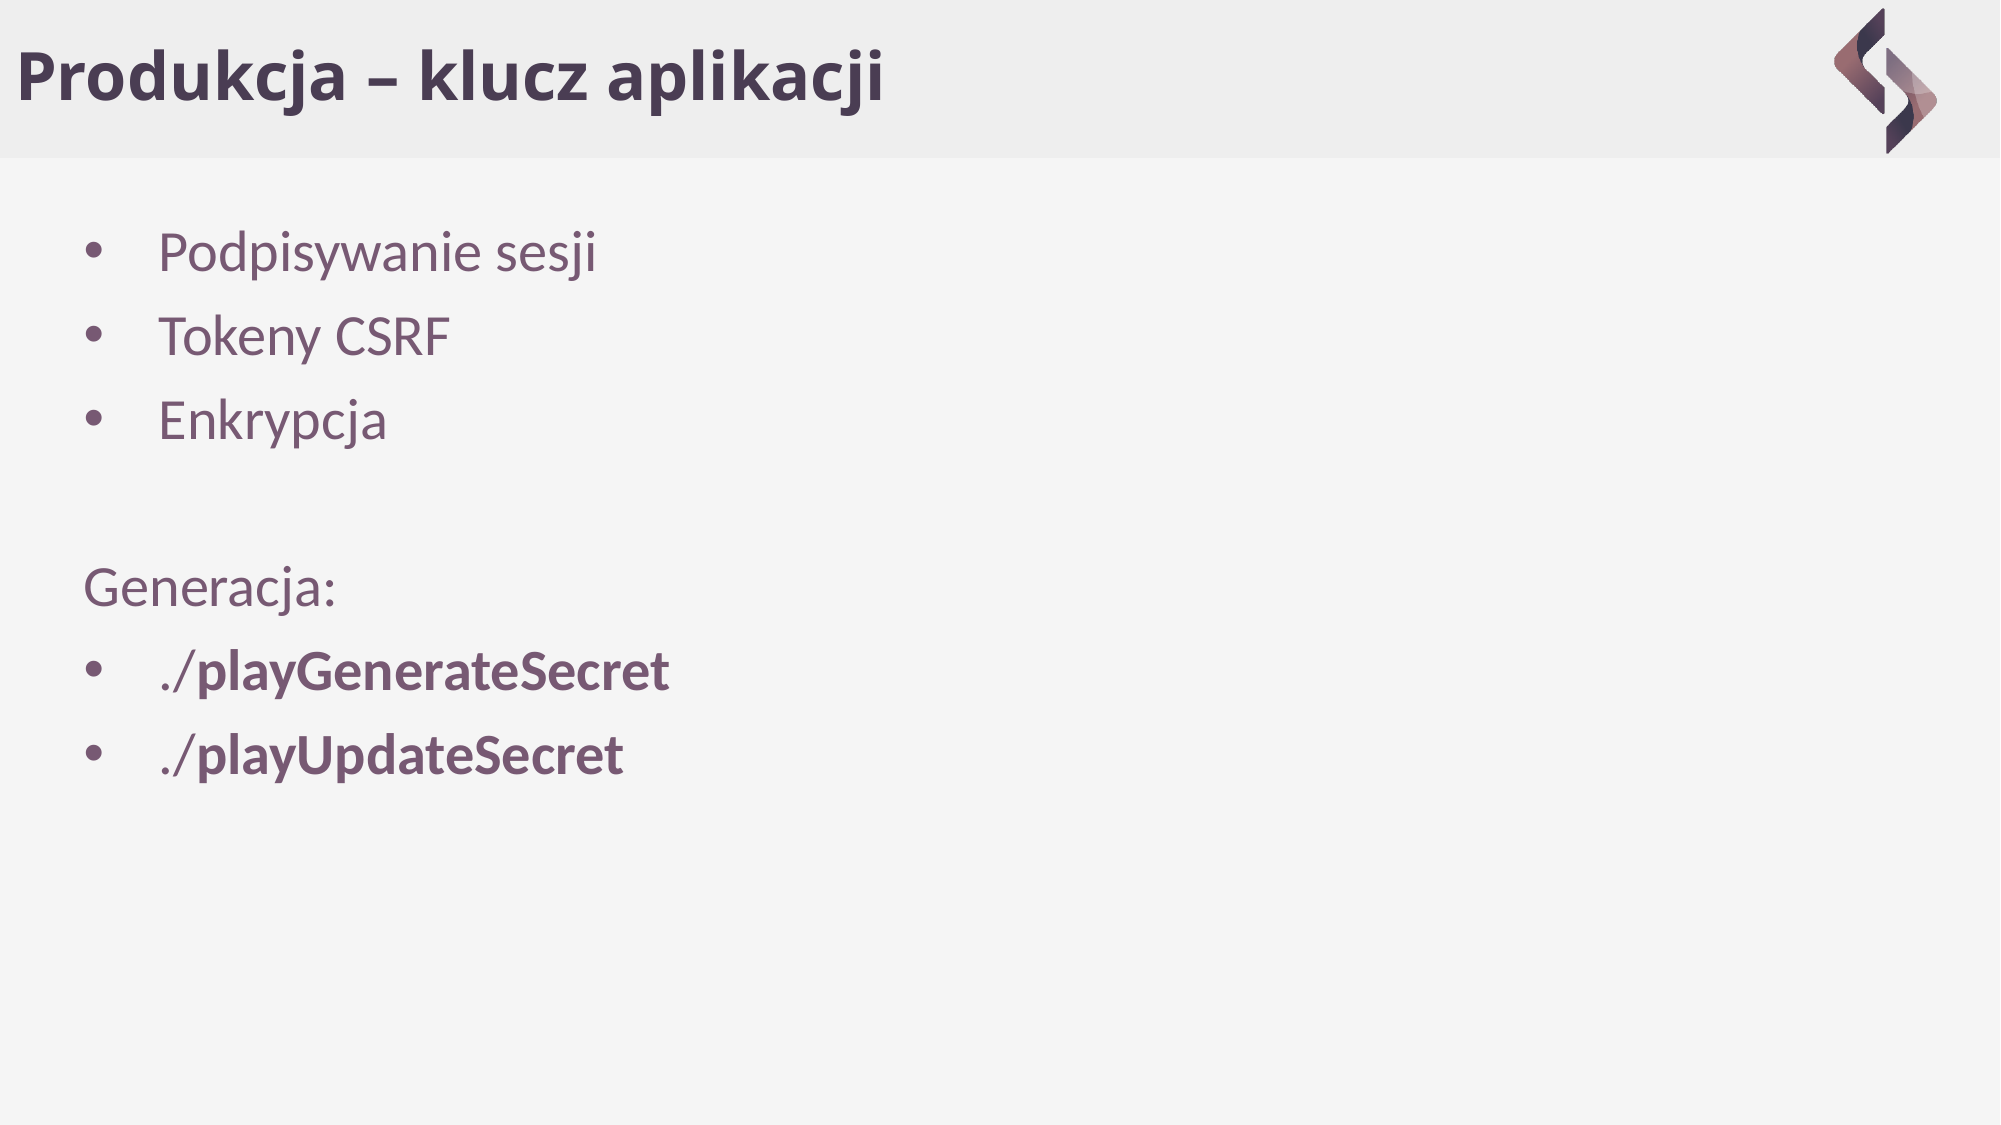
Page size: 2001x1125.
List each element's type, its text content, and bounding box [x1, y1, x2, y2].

title Produkcja – klucz aplikacji [0, 0, 1788, 158]
picture [1787, 0, 2001, 166]
list Podpisywanie sesji Tokeny CSRF Enkrypcja Generacja: ./playGenerateSecret ./playUpdateSecret [68, 213, 1911, 1052]
